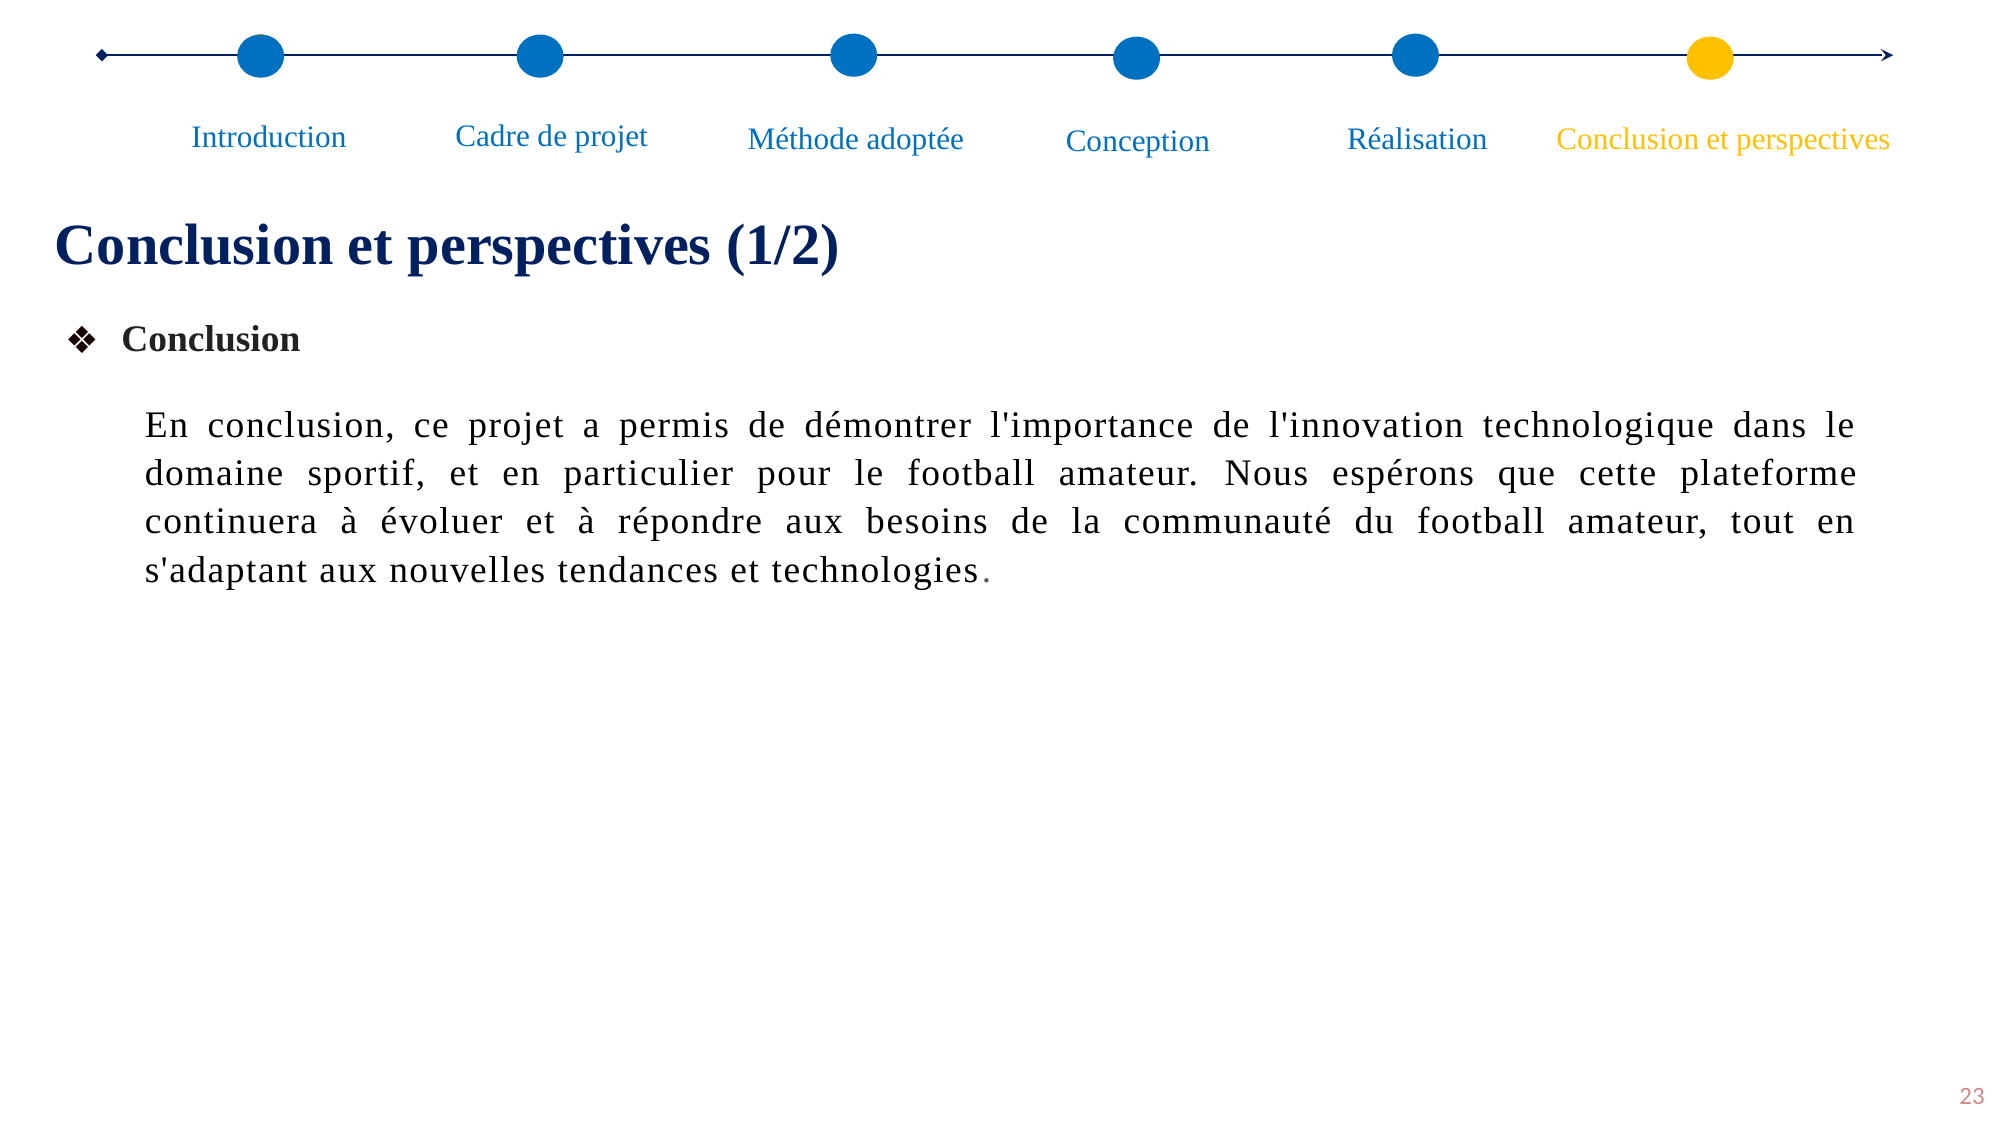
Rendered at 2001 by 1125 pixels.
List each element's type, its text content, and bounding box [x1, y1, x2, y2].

text_box Conclusion [50, 306, 663, 367]
text_box [1690, 67, 1731, 79]
text_box [1114, 37, 1159, 54]
text_box Conclusion et perspectives (1/2) [39, 199, 864, 284]
text_box Conclusion et perspectives [1541, 110, 1931, 163]
text_box [521, 67, 560, 77]
text_box [238, 35, 283, 54]
text_box Méthode adoptée [690, 110, 1022, 164]
text_box [517, 35, 563, 54]
text_box [835, 67, 872, 76]
text_box Cadre de projet [386, 107, 718, 161]
text_box Introduction [167, 109, 371, 162]
text_box [1397, 67, 1434, 76]
text_box [1688, 37, 1733, 54]
text_box En conclusion, ce projet a permis de démontrer l'importance de l'innovation technologique dans le domaine sportif, et en particulier pour le football amateur. Nous espérons que cette plateforme continuera à évoluer et à répondre aux besoins de la communauté du football amateur, tout en s'adaptant aux nouvelles tendances et technologies. [130, 389, 1875, 597]
text_box 23 [1549, 1065, 2000, 1125]
text_box Conception [1002, 112, 1274, 166]
text_box Réalisation [1325, 110, 1510, 163]
text_box [831, 34, 877, 54]
text_box [1116, 67, 1157, 79]
text_box [241, 67, 280, 77]
text_box [1393, 34, 1438, 54]
